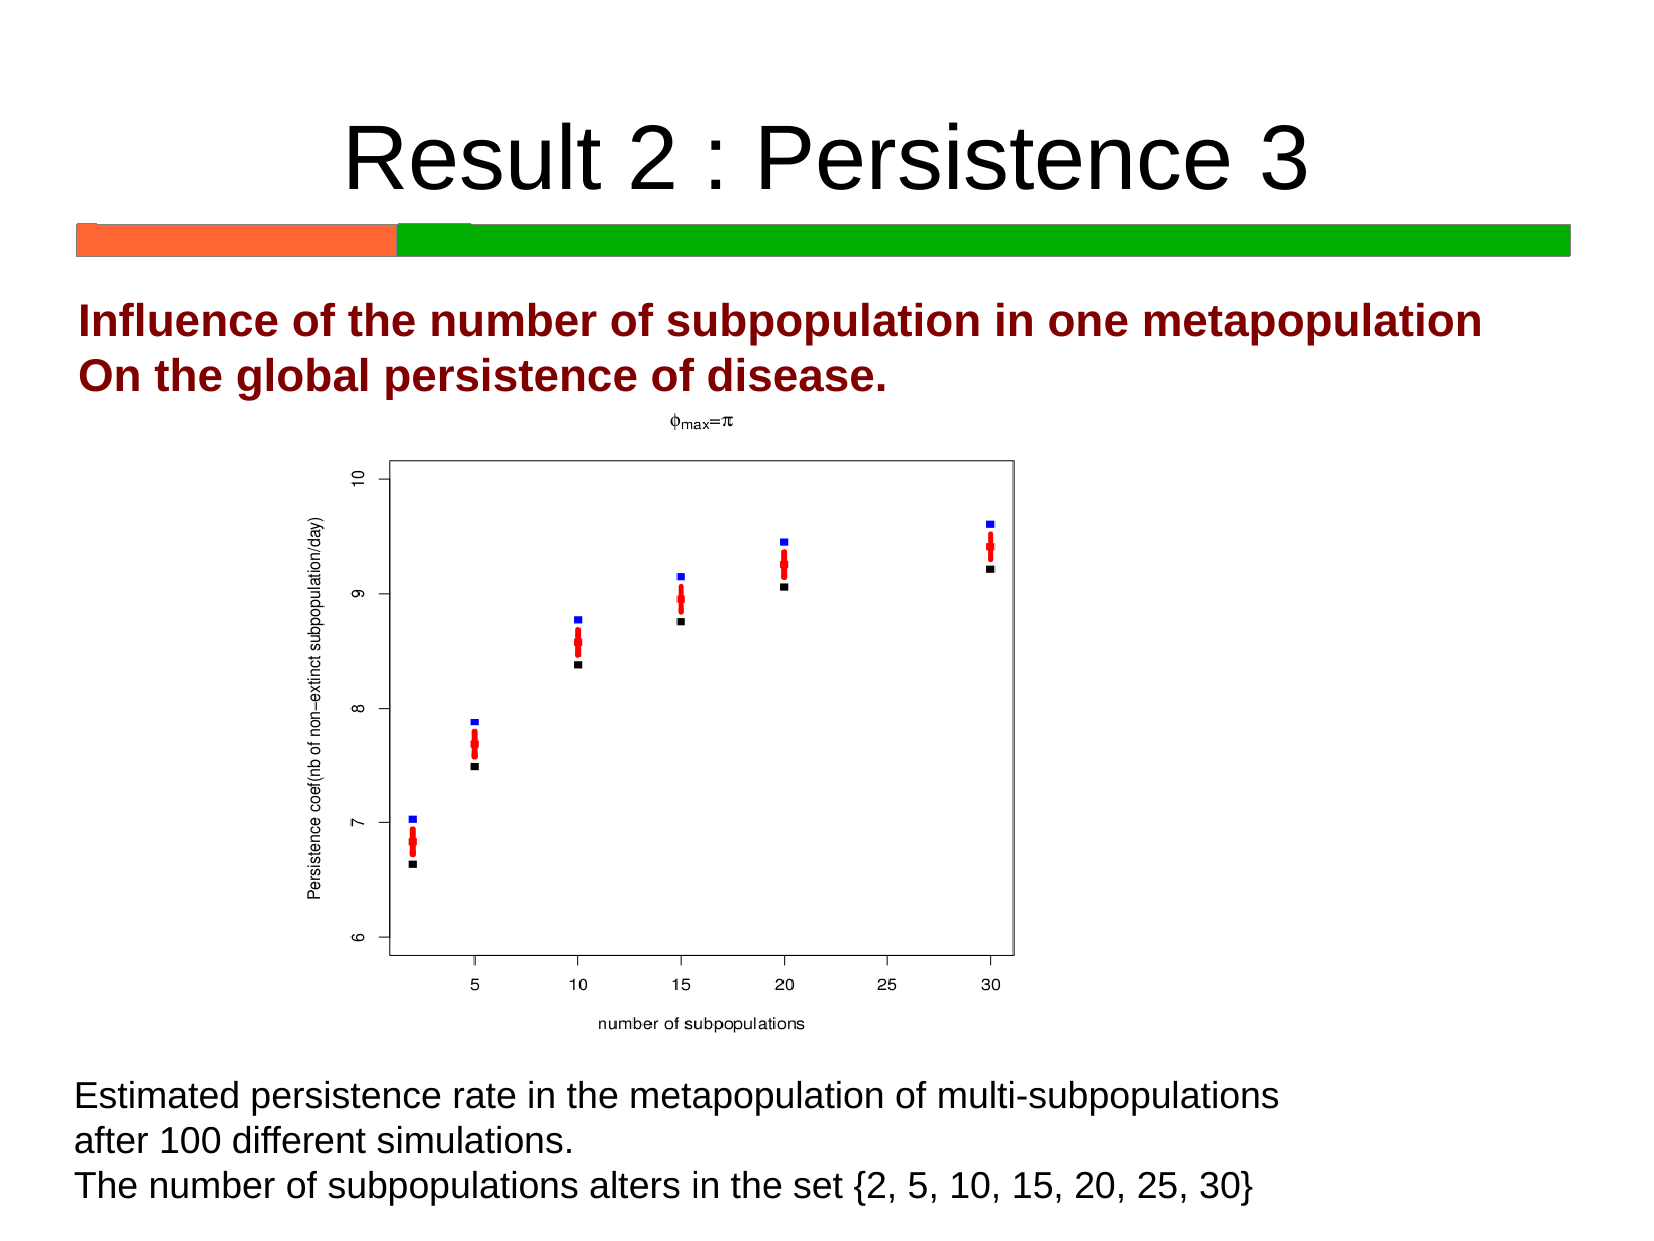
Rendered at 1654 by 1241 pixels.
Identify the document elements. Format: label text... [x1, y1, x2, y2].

text_box Result 2 : Persistence 3 [82, 49, 1571, 224]
picture [306, 400, 1040, 1040]
text_box Influence of the number of subpopulation in one metapopulation On the global persistence of disease. [63, 283, 1512, 401]
text_box [396, 223, 1571, 257]
text_box [76, 223, 397, 257]
text_box Estimated persistence rate in the metapopulation of multi-subpopulations after 100 different simulations. The number of subpopulations alters in the set {2, 5, 10, 15, 20, 25, 30} [58, 1063, 1306, 1205]
